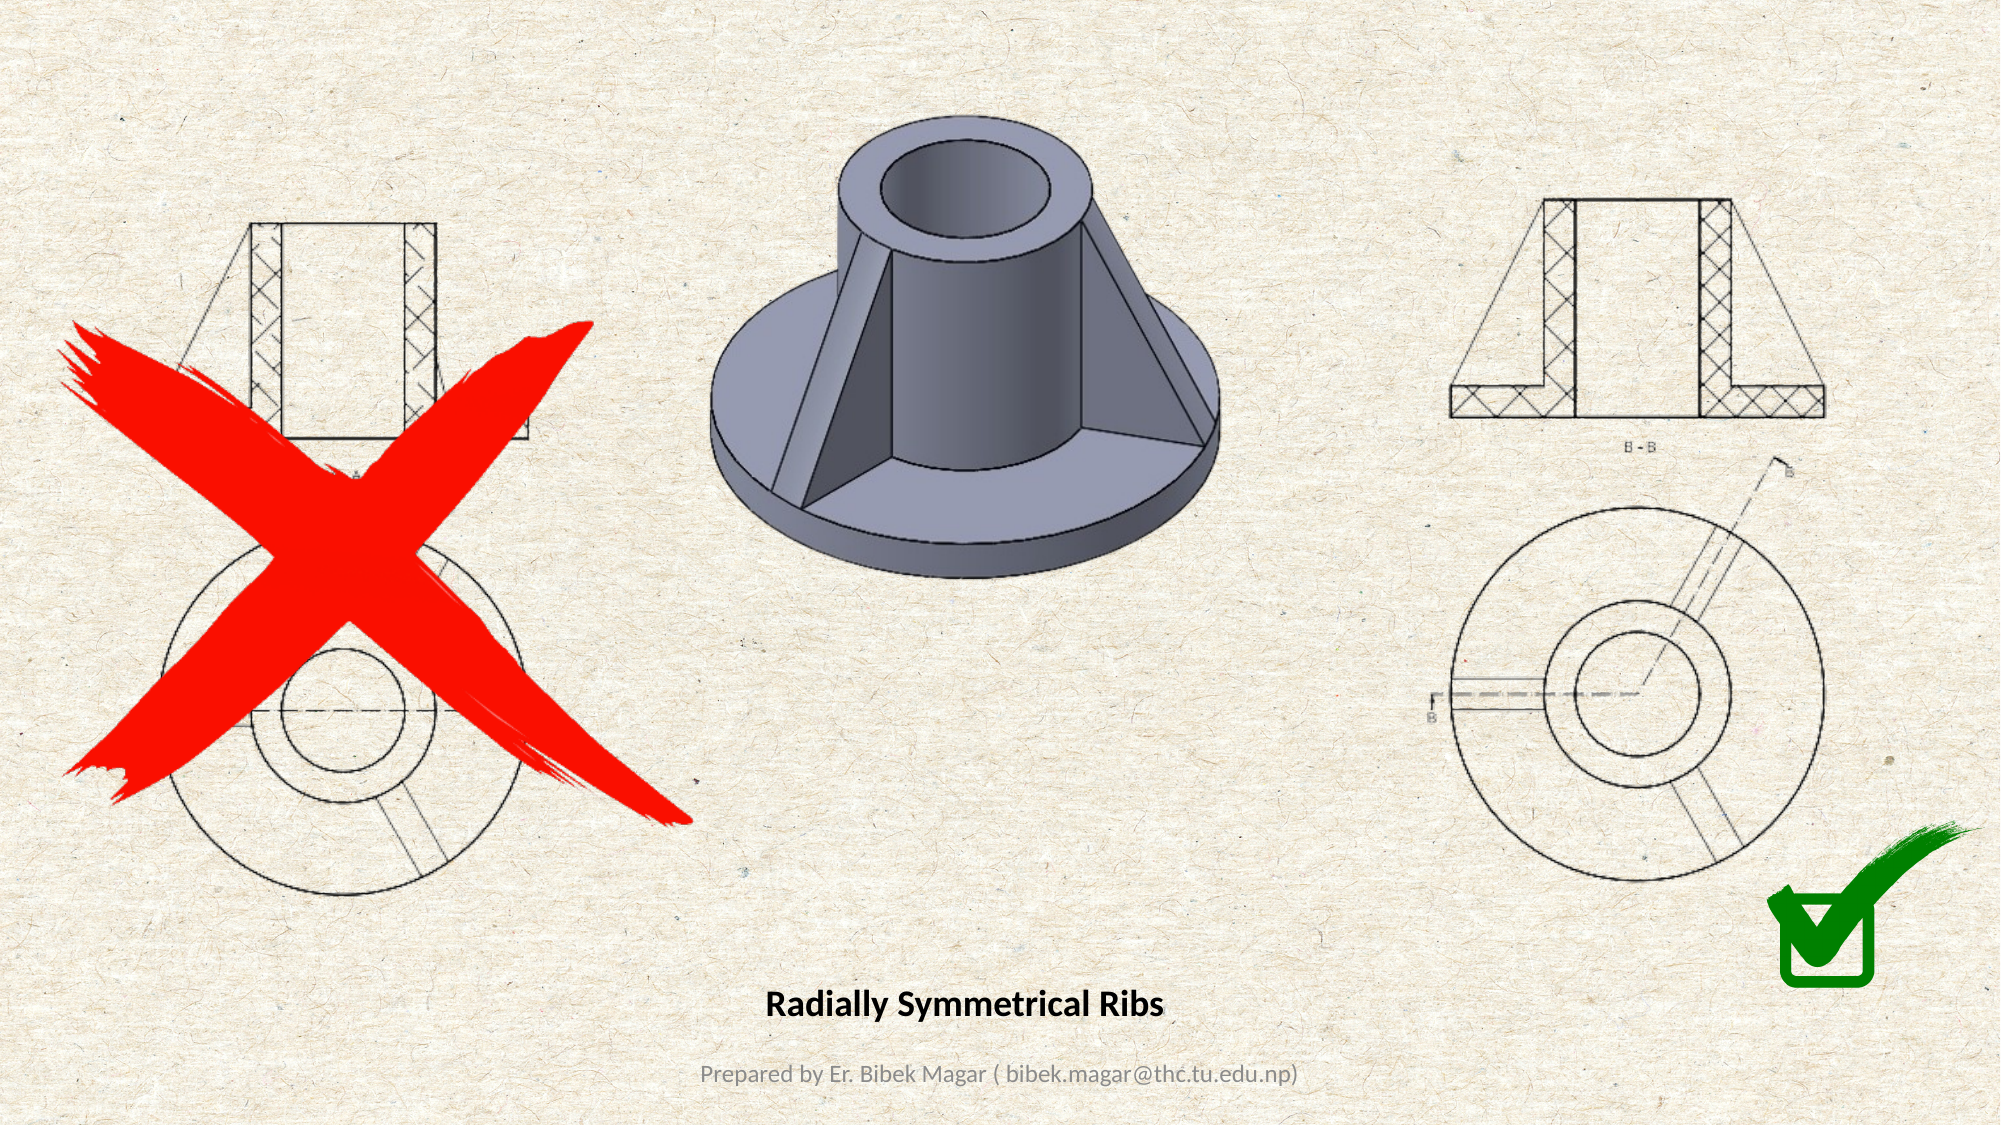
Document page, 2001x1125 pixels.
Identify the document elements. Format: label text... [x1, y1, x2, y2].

footer Prepared by Er. Bibek Magar ( bibek.magar@thc.tu.edu.np) [662, 1042, 1338, 1103]
text_box Radially Symmetrical Ribs [750, 971, 1232, 1032]
picture [0, 0, 2001, 1125]
